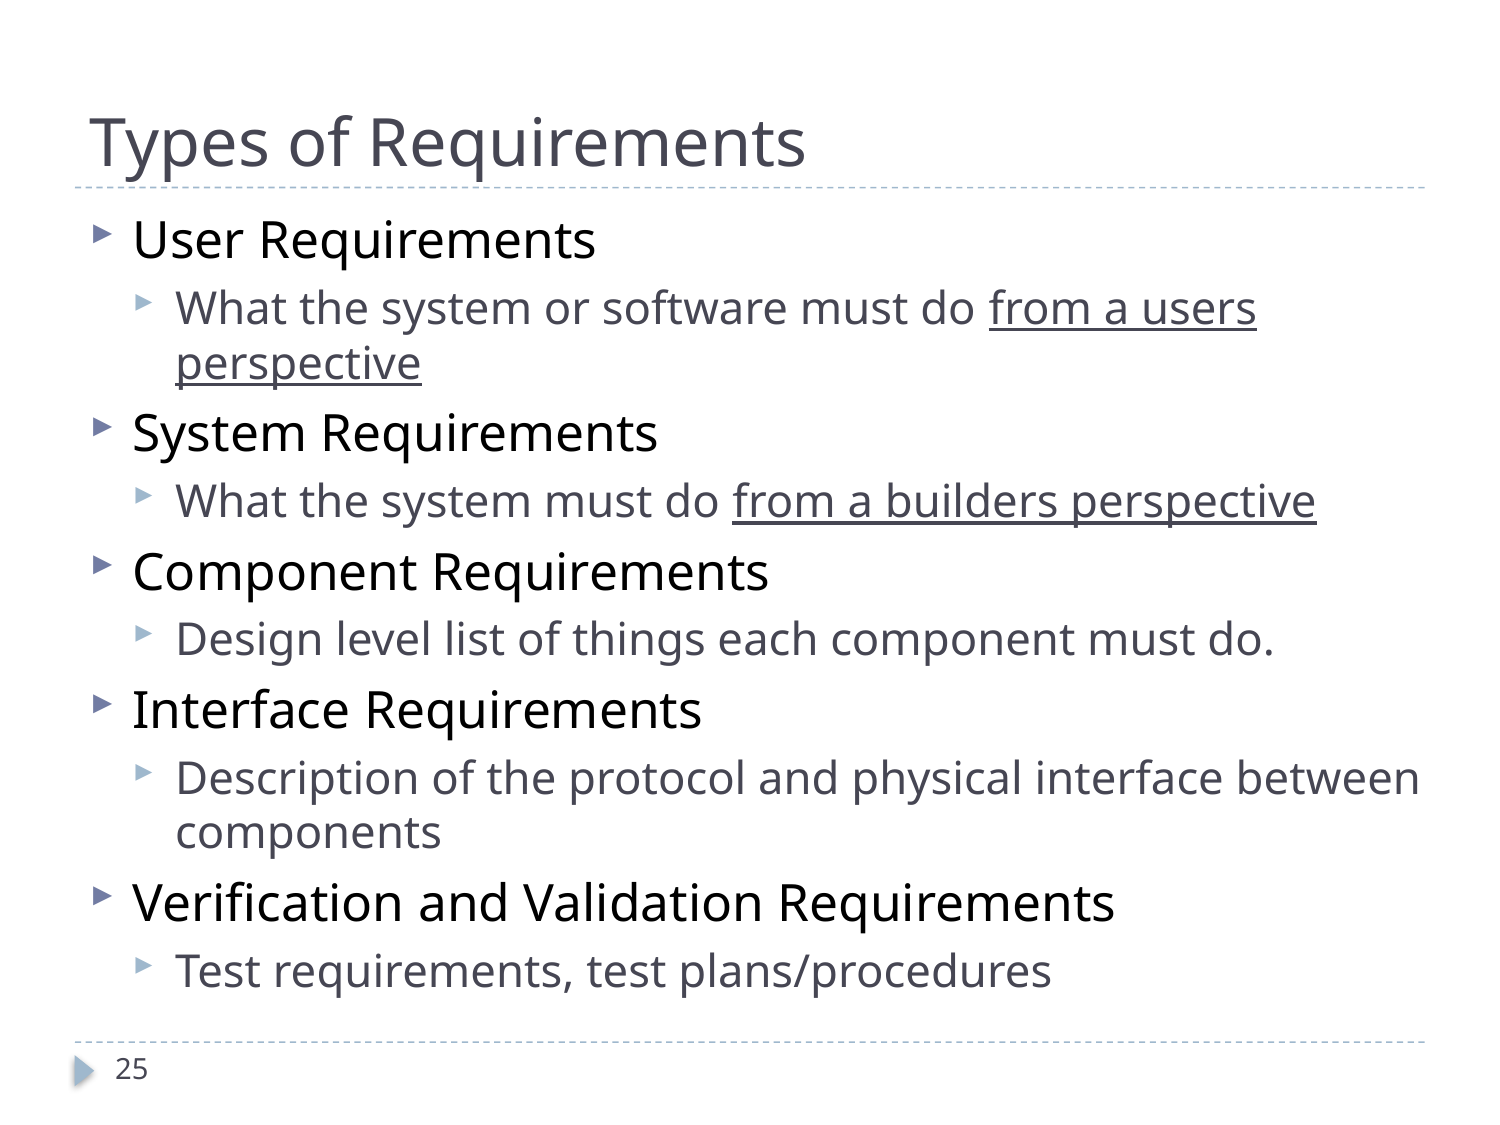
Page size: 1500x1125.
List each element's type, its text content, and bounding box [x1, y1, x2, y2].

list User Requirements What the system or software must do from a users perspective System Requirements What the system must do from a builders perspective Component Requirements Design level list of things each component must do. Interface Requirements Description of the protocol and physical interface between components Verification and Validation Requirements Test requirements, test plans/procedures [75, 200, 1453, 1010]
title Types of Requirements [75, 24, 1425, 188]
slide_number 25 [100, 1042, 426, 1103]
